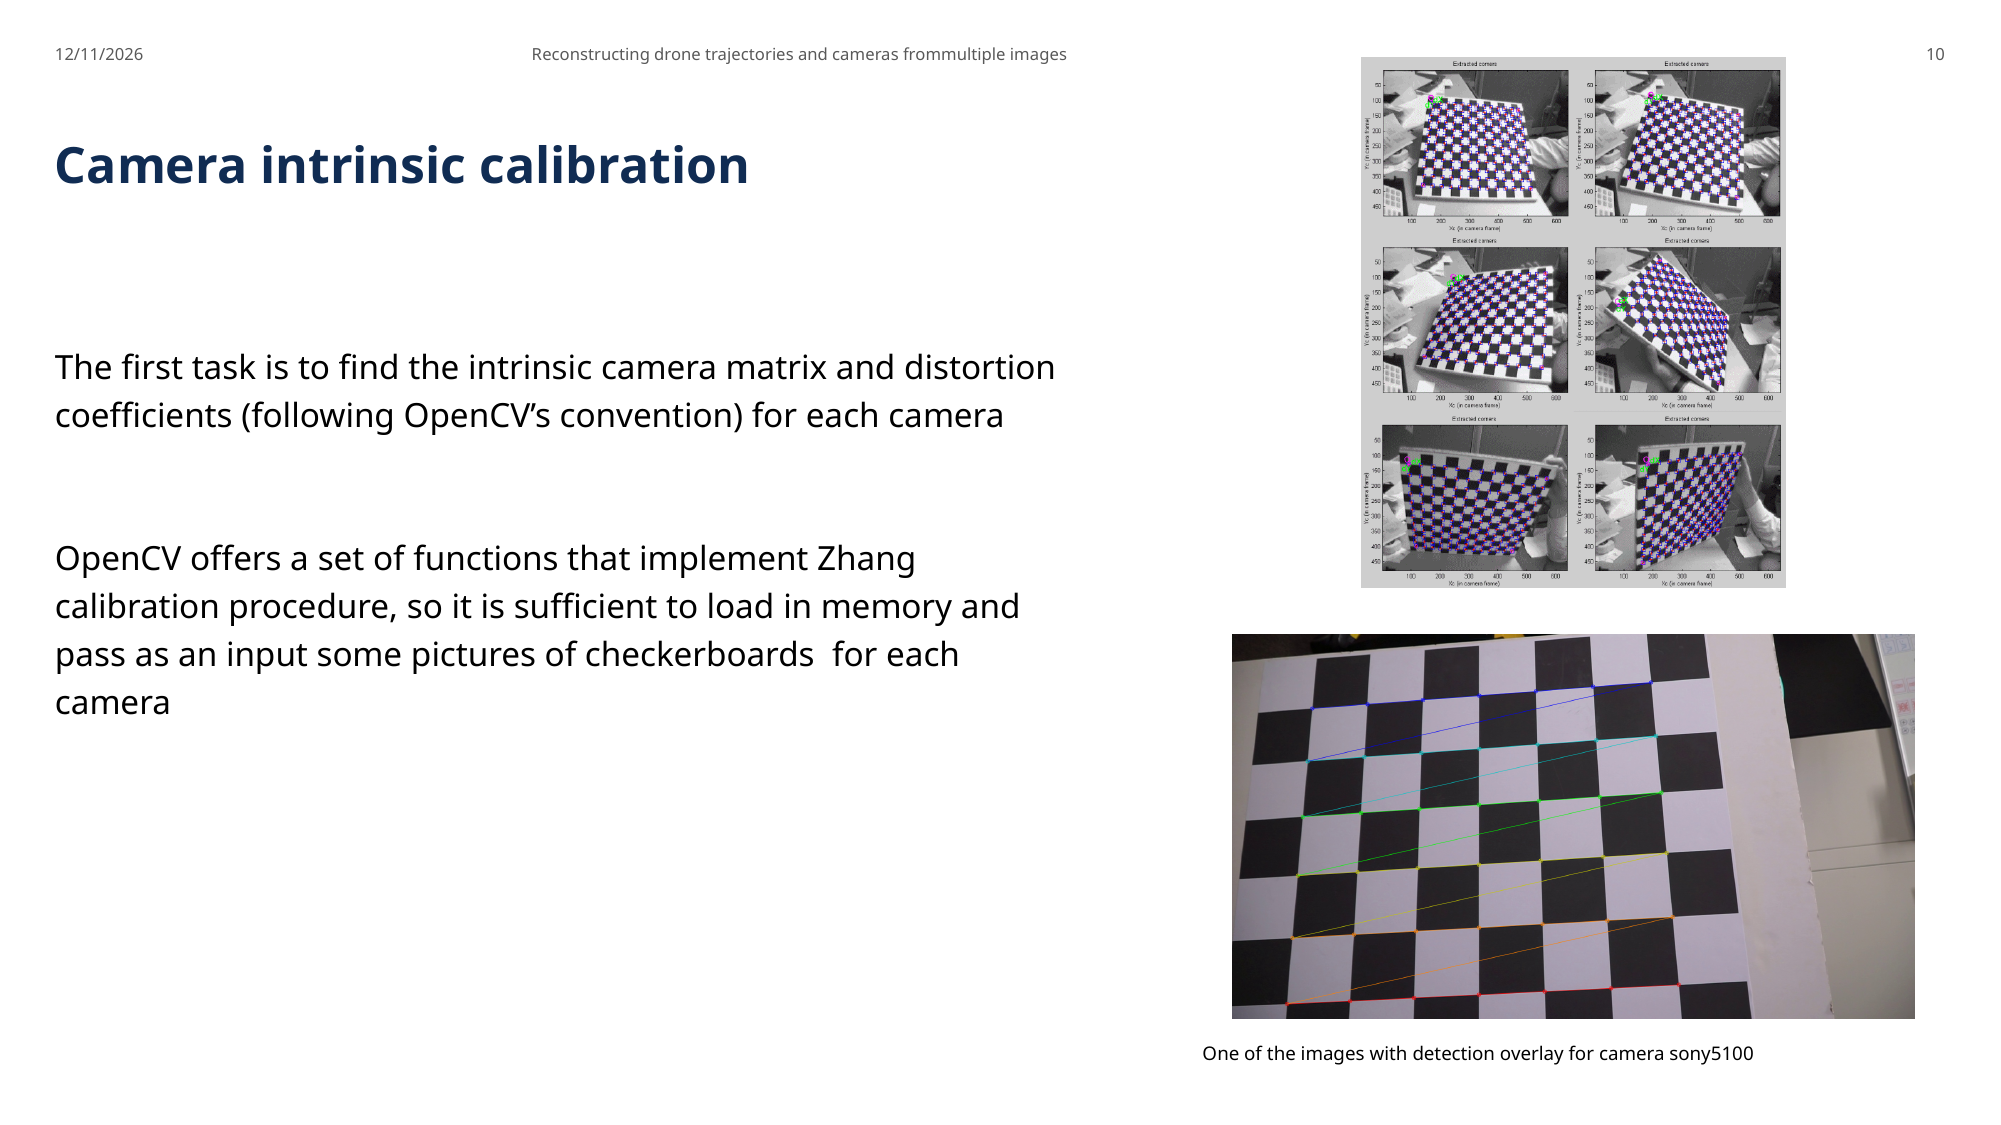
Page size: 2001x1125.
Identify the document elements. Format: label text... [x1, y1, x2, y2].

footer Reconstructing drone trajectories and cameras frommultiple images [527, 6, 1203, 67]
title Camera intrinsic calibration [54, 133, 1059, 272]
slide_number 10 [1774, 6, 1945, 67]
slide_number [54, 6, 446, 67]
list One of the images with detection overlay for camera sony5100 [1202, 1018, 1945, 1065]
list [1232, 634, 1915, 1019]
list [1361, 57, 1786, 588]
